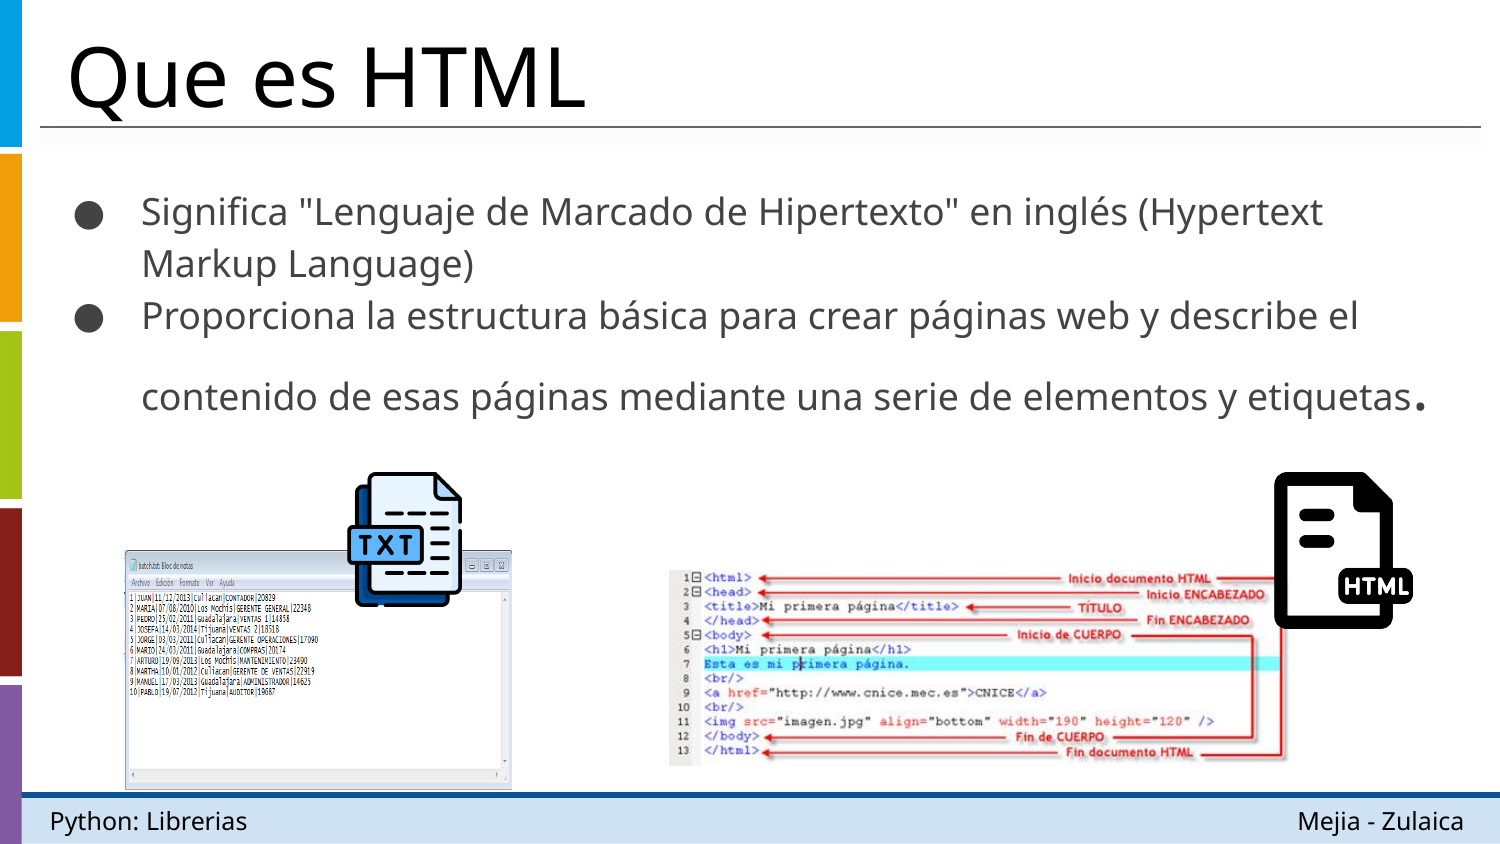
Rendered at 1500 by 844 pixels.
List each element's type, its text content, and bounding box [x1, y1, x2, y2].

title Que es HTML [51, 9, 1449, 124]
list Significa "Lenguaje de Marcado de Hipertexto" en inglés (Hypertext Markup Language) Proporciona la estructura básica para crear páginas web y describe el contenido de esas páginas mediante una serie de elementos y etiquetas. [51, 166, 1449, 798]
picture [668, 472, 1422, 767]
picture [0, 0, 40, 844]
text_box Python: Librerias [34, 797, 396, 844]
picture [123, 472, 513, 791]
